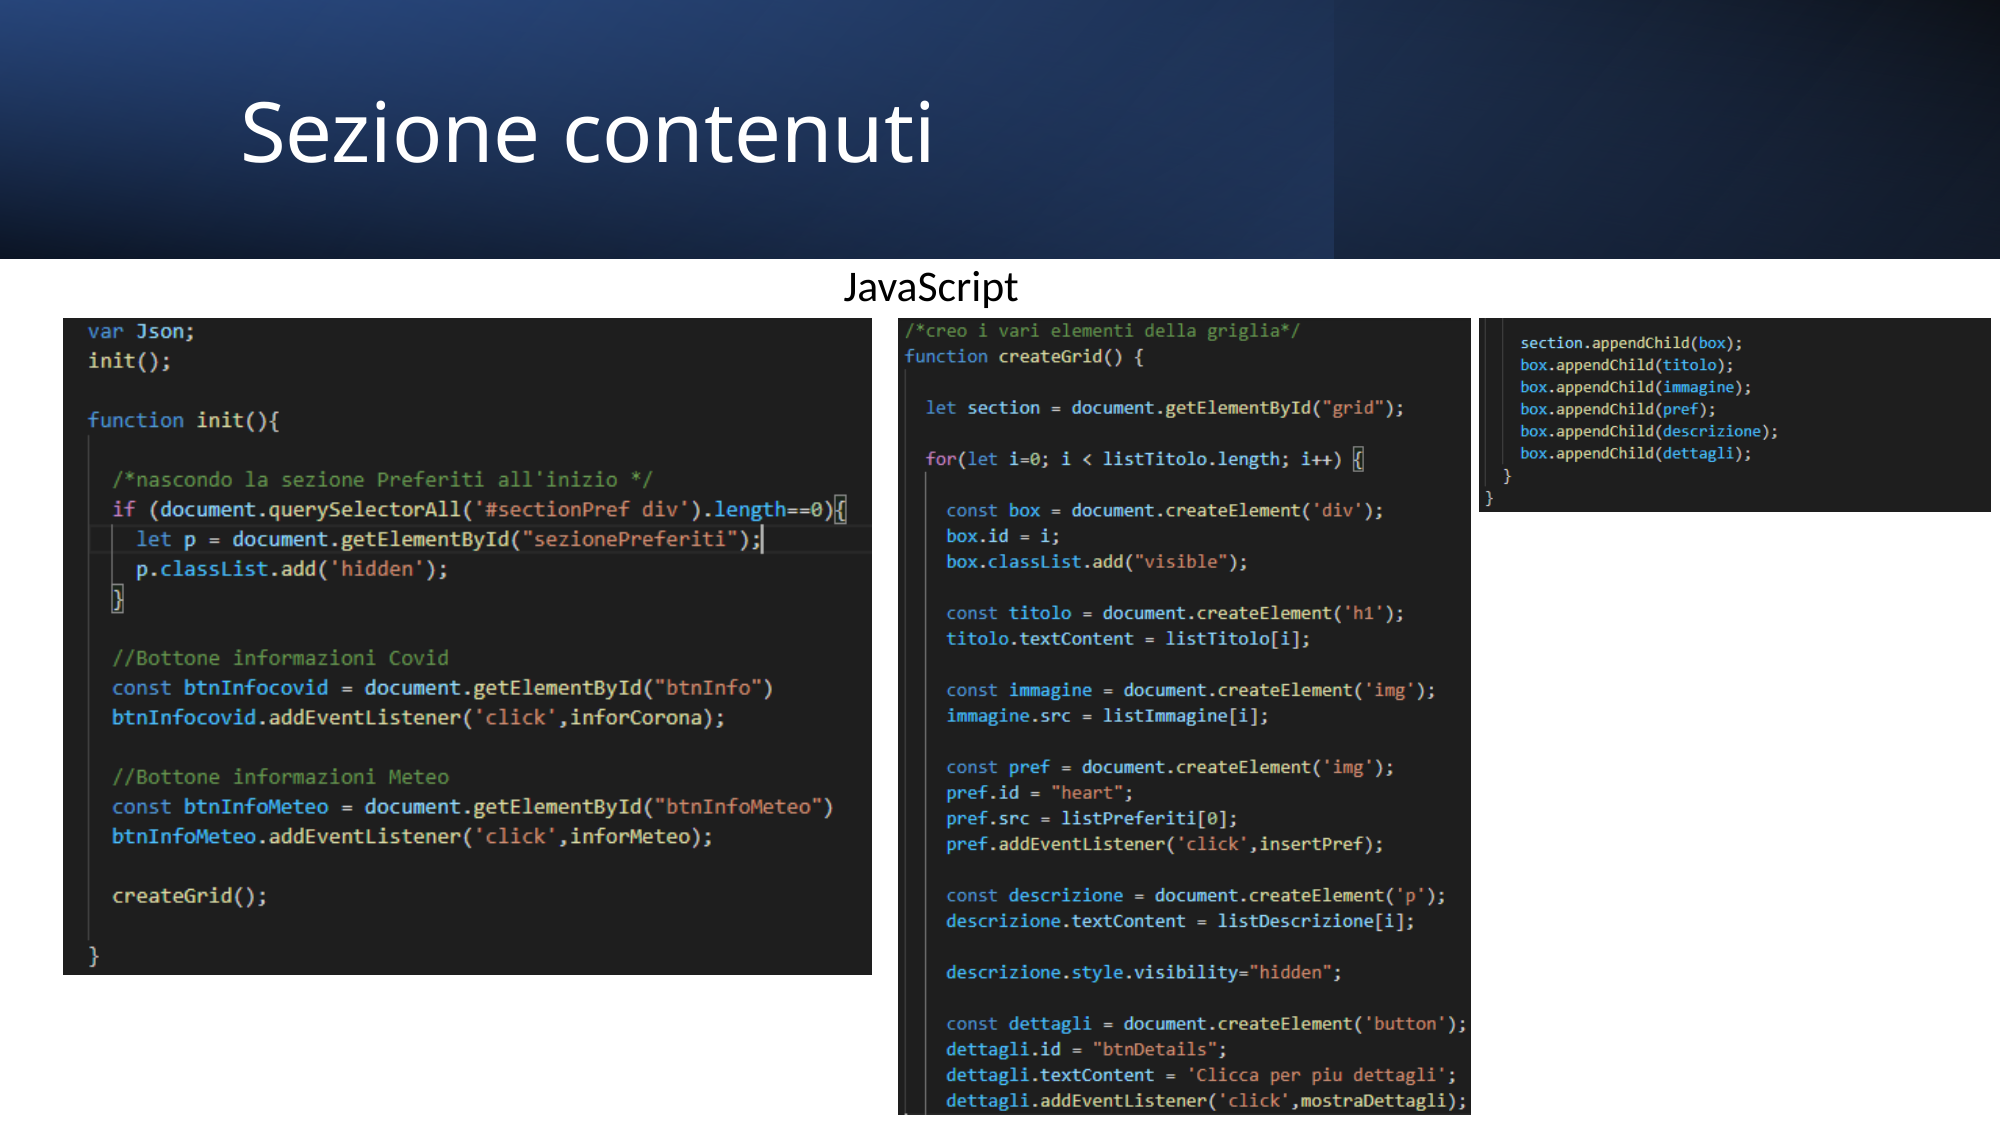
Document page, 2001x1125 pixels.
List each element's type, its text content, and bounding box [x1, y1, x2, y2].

picture [63, 318, 872, 975]
picture [898, 318, 1471, 1115]
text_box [0, 0, 2000, 259]
text_box [0, 259, 2000, 1125]
picture [1479, 318, 1991, 512]
text_box JavaScript [828, 259, 1132, 318]
